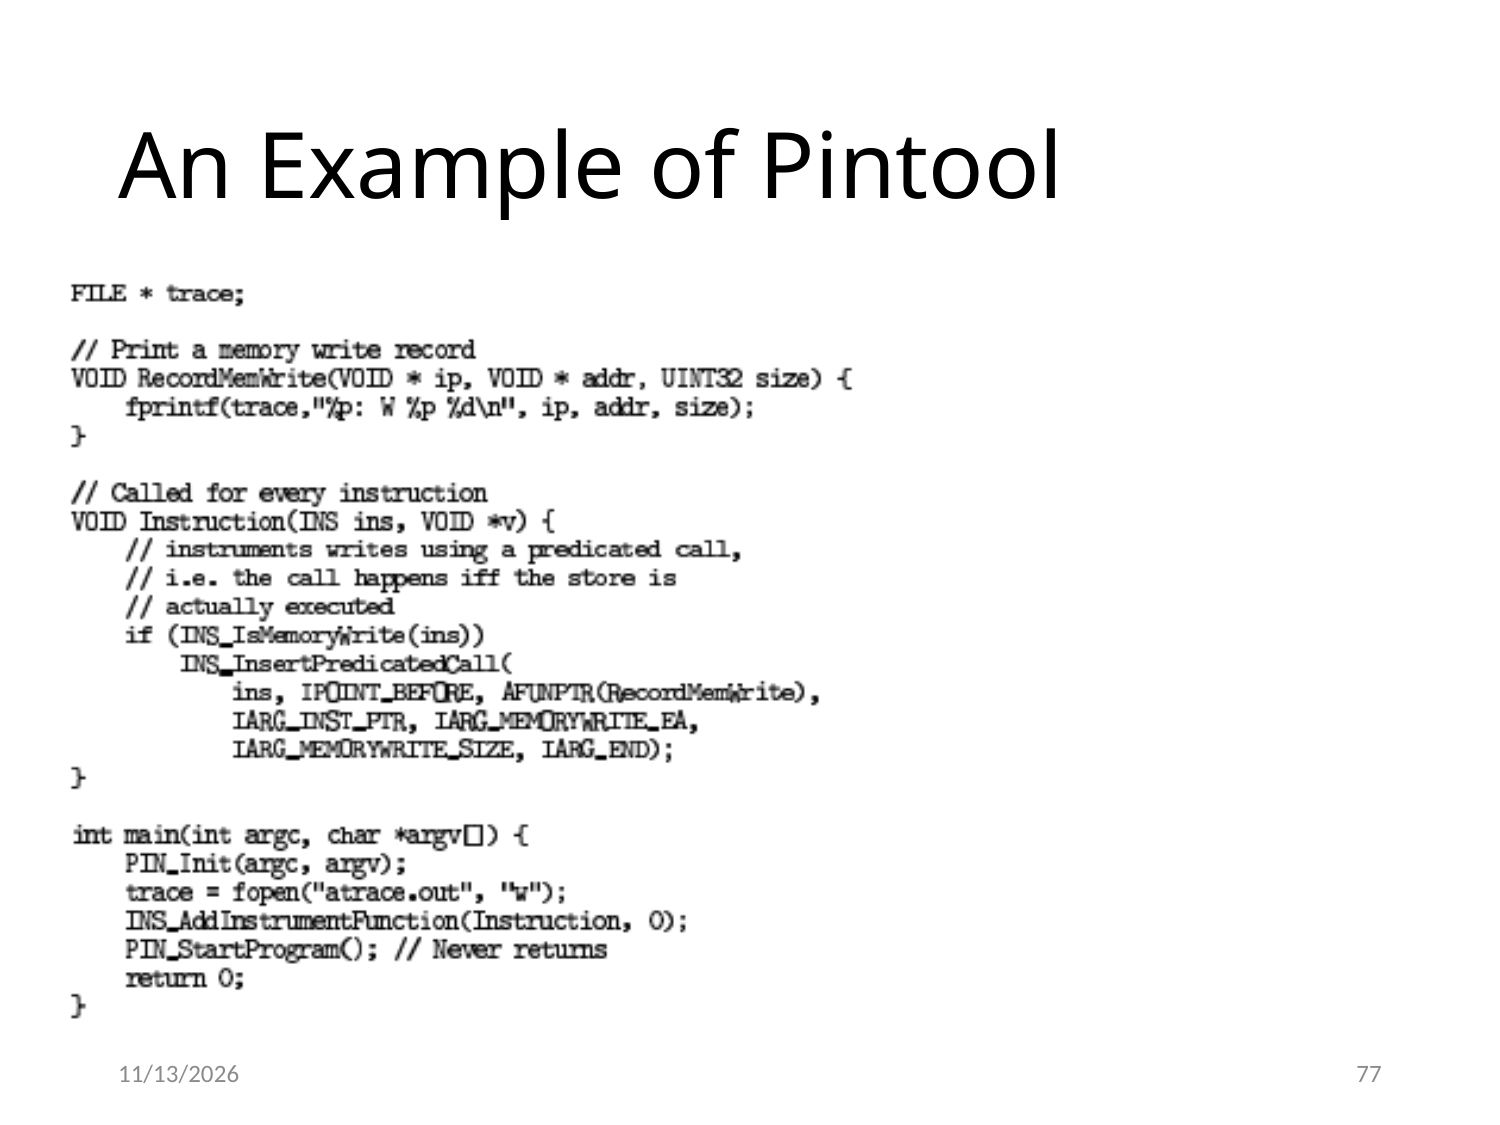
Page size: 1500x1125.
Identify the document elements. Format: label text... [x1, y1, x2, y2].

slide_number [103, 1042, 441, 1103]
slide_number 77 [1059, 1042, 1397, 1103]
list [53, 278, 899, 1022]
title An Example of Pintool [103, 59, 1397, 278]
